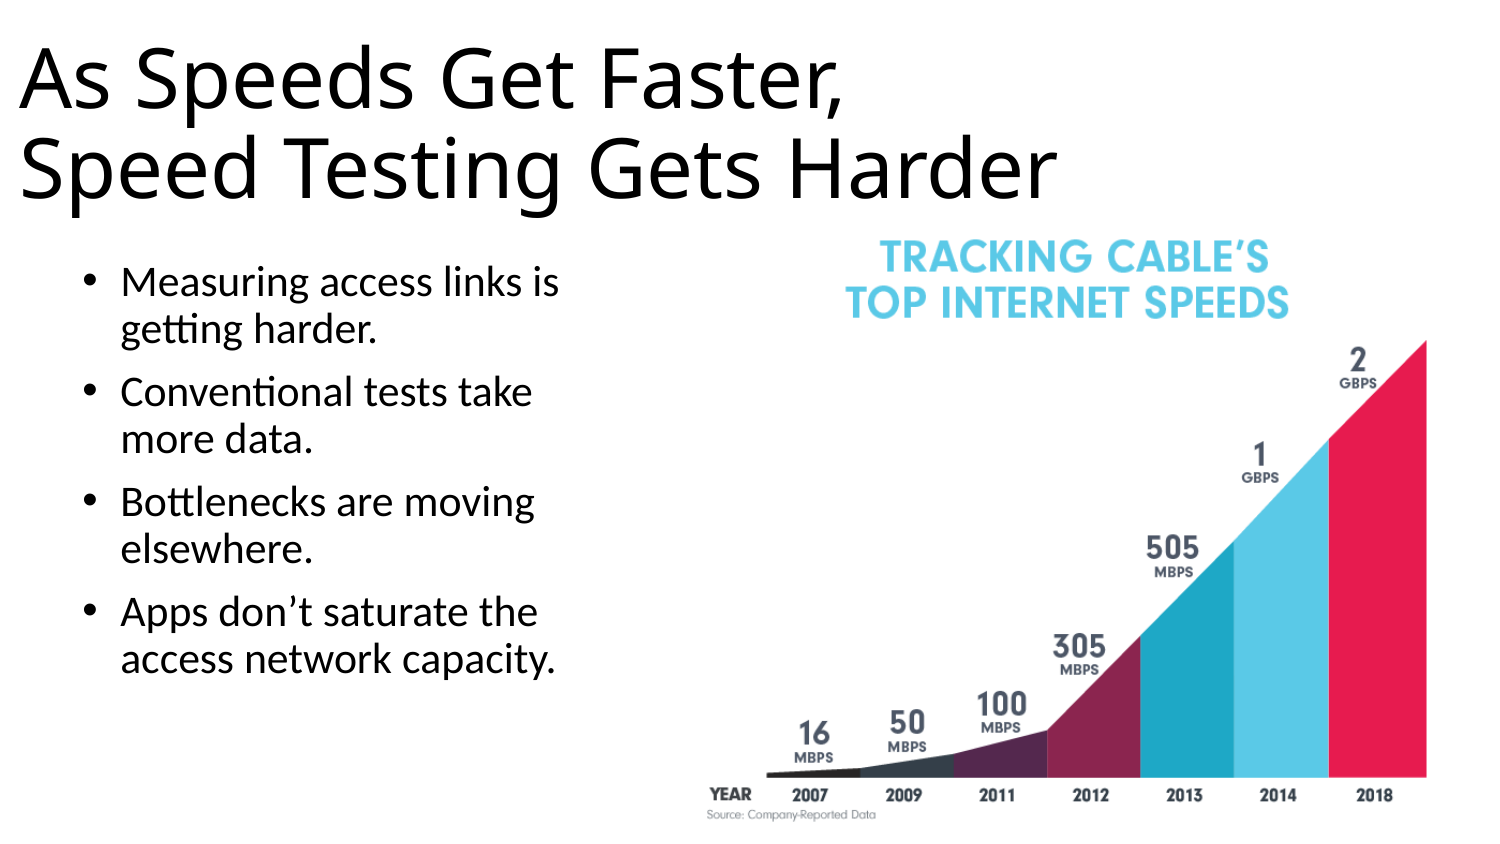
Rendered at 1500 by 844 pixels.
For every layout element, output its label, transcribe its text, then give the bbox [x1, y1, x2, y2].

picture [704, 233, 1433, 825]
list Measuring access links is getting harder. Conventional tests take more data. Bottlenecks are moving elsewhere. Apps don’t saturate the access network capacity. [67, 251, 704, 808]
title As Speeds Get Faster, Speed Testing Gets Harder [4, 44, 1500, 208]
